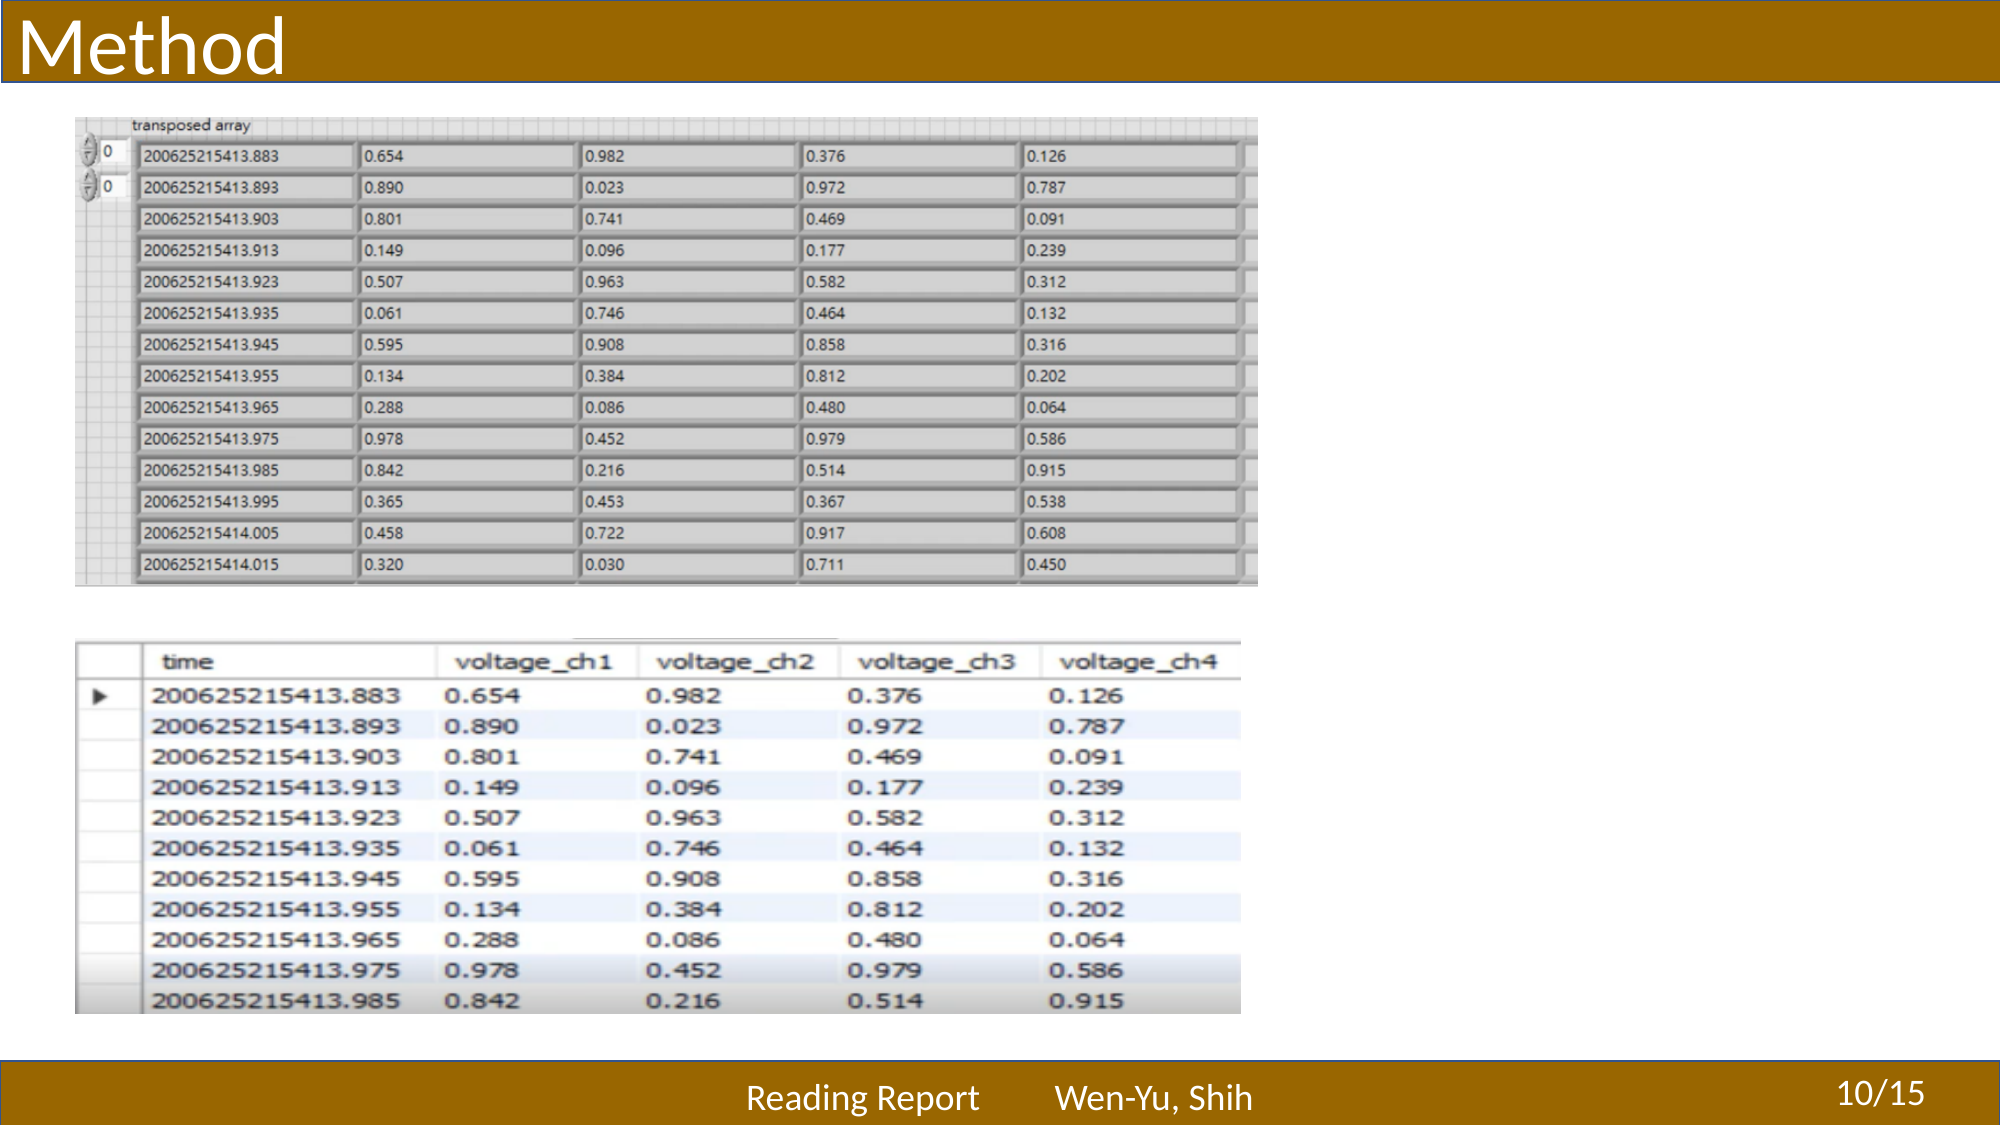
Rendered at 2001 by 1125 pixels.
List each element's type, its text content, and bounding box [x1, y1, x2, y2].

text_box Method [1, 0, 2000, 83]
slide_number 10/15 [1490, 1060, 1941, 1121]
picture [75, 117, 1258, 593]
text_box Reading Report Wen-Yu, Shih [0, 1060, 2000, 1125]
picture [75, 638, 1241, 1014]
